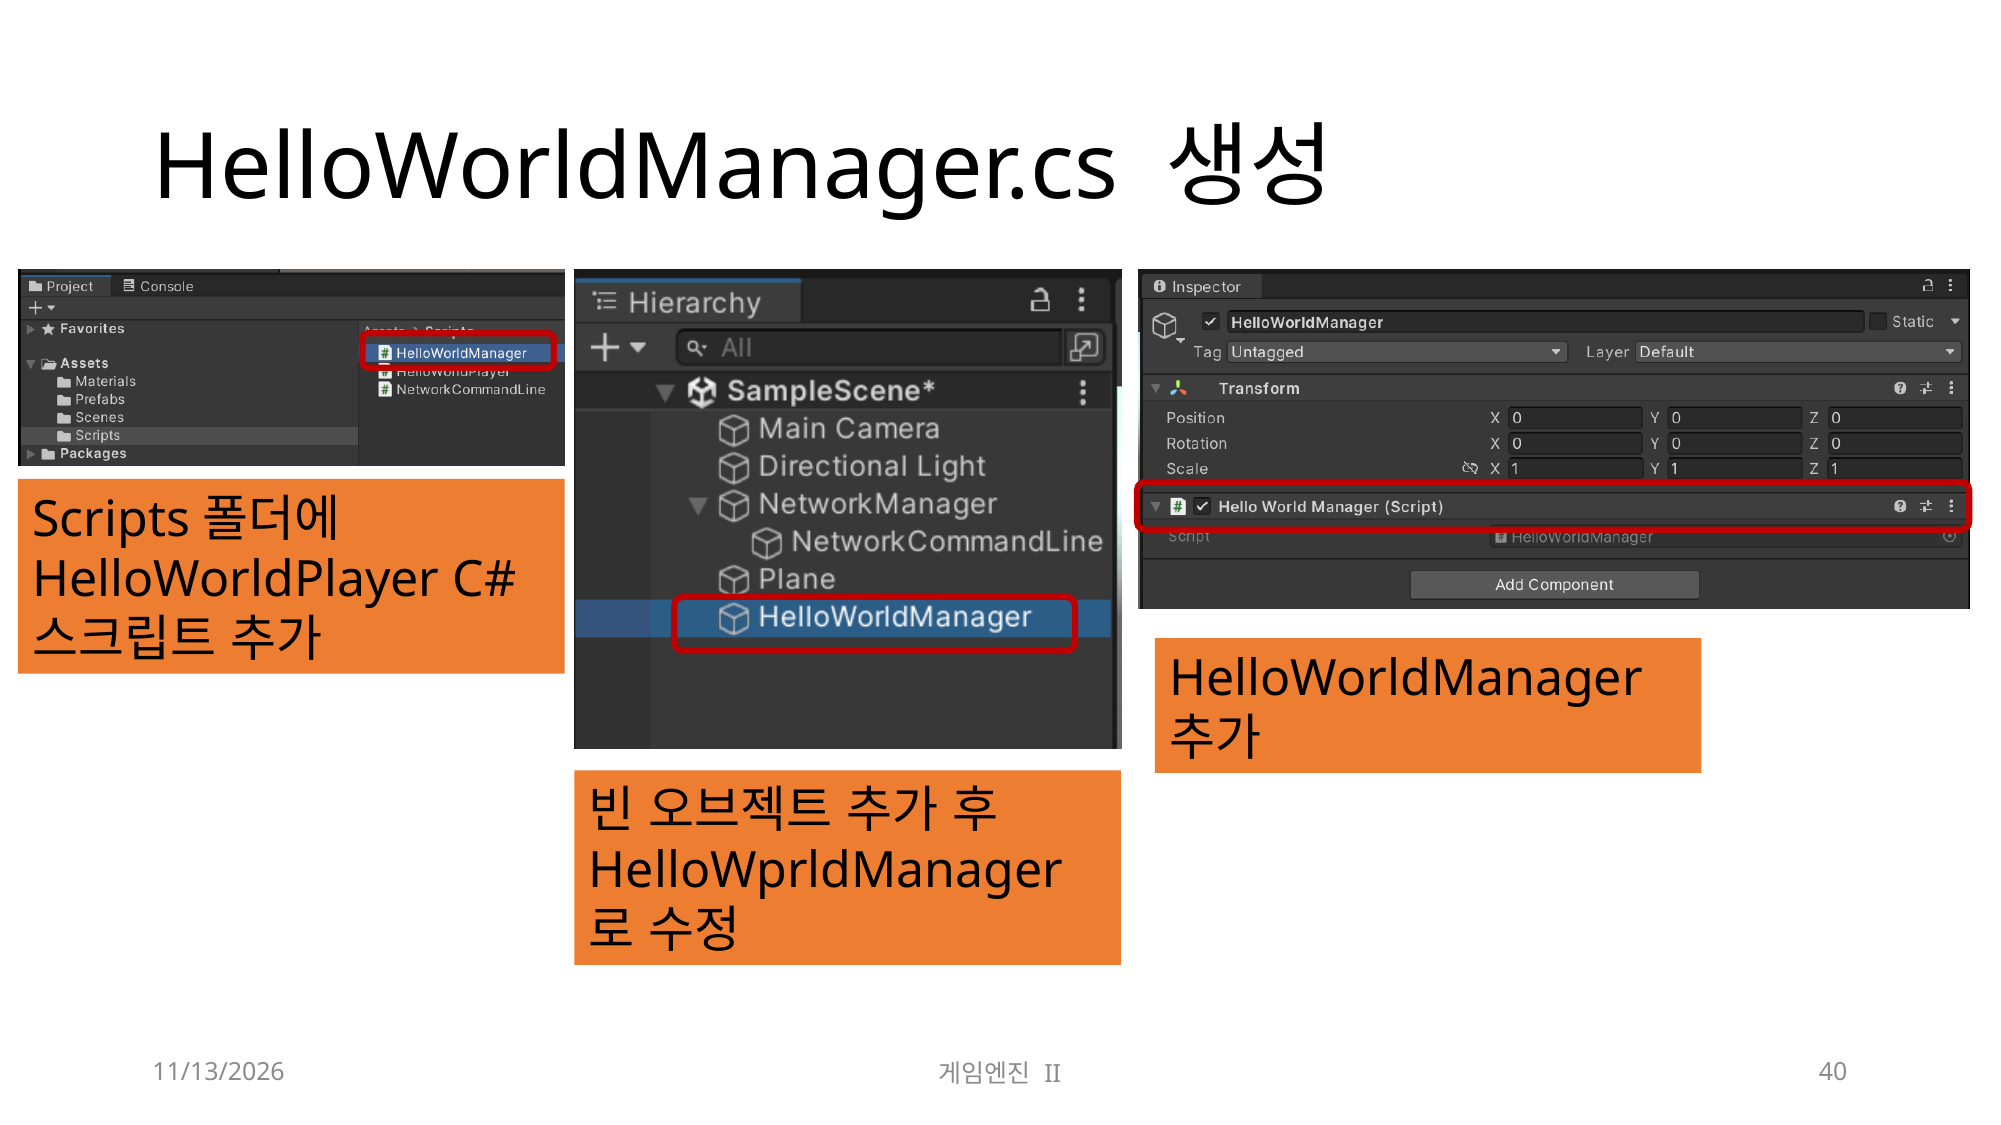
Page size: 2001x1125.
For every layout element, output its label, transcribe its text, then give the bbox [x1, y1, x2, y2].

picture [17, 269, 565, 466]
title HelloWorldManager.cs 생성 [137, 59, 1863, 278]
text_box 빈 오브젝트 추가 후 HelloWprldManager로 수정 [574, 770, 1121, 965]
text_box Scripts폴더에 HelloWorldPlayer C# 스크립트 추가 [17, 478, 565, 674]
slide_number 40 [1412, 1042, 1863, 1103]
picture [1138, 269, 1970, 609]
footer 게임엔진 II [662, 1042, 1338, 1103]
text_box HelloWorldManager 추가 [1154, 638, 1702, 773]
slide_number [137, 1042, 588, 1103]
picture [574, 269, 1122, 749]
